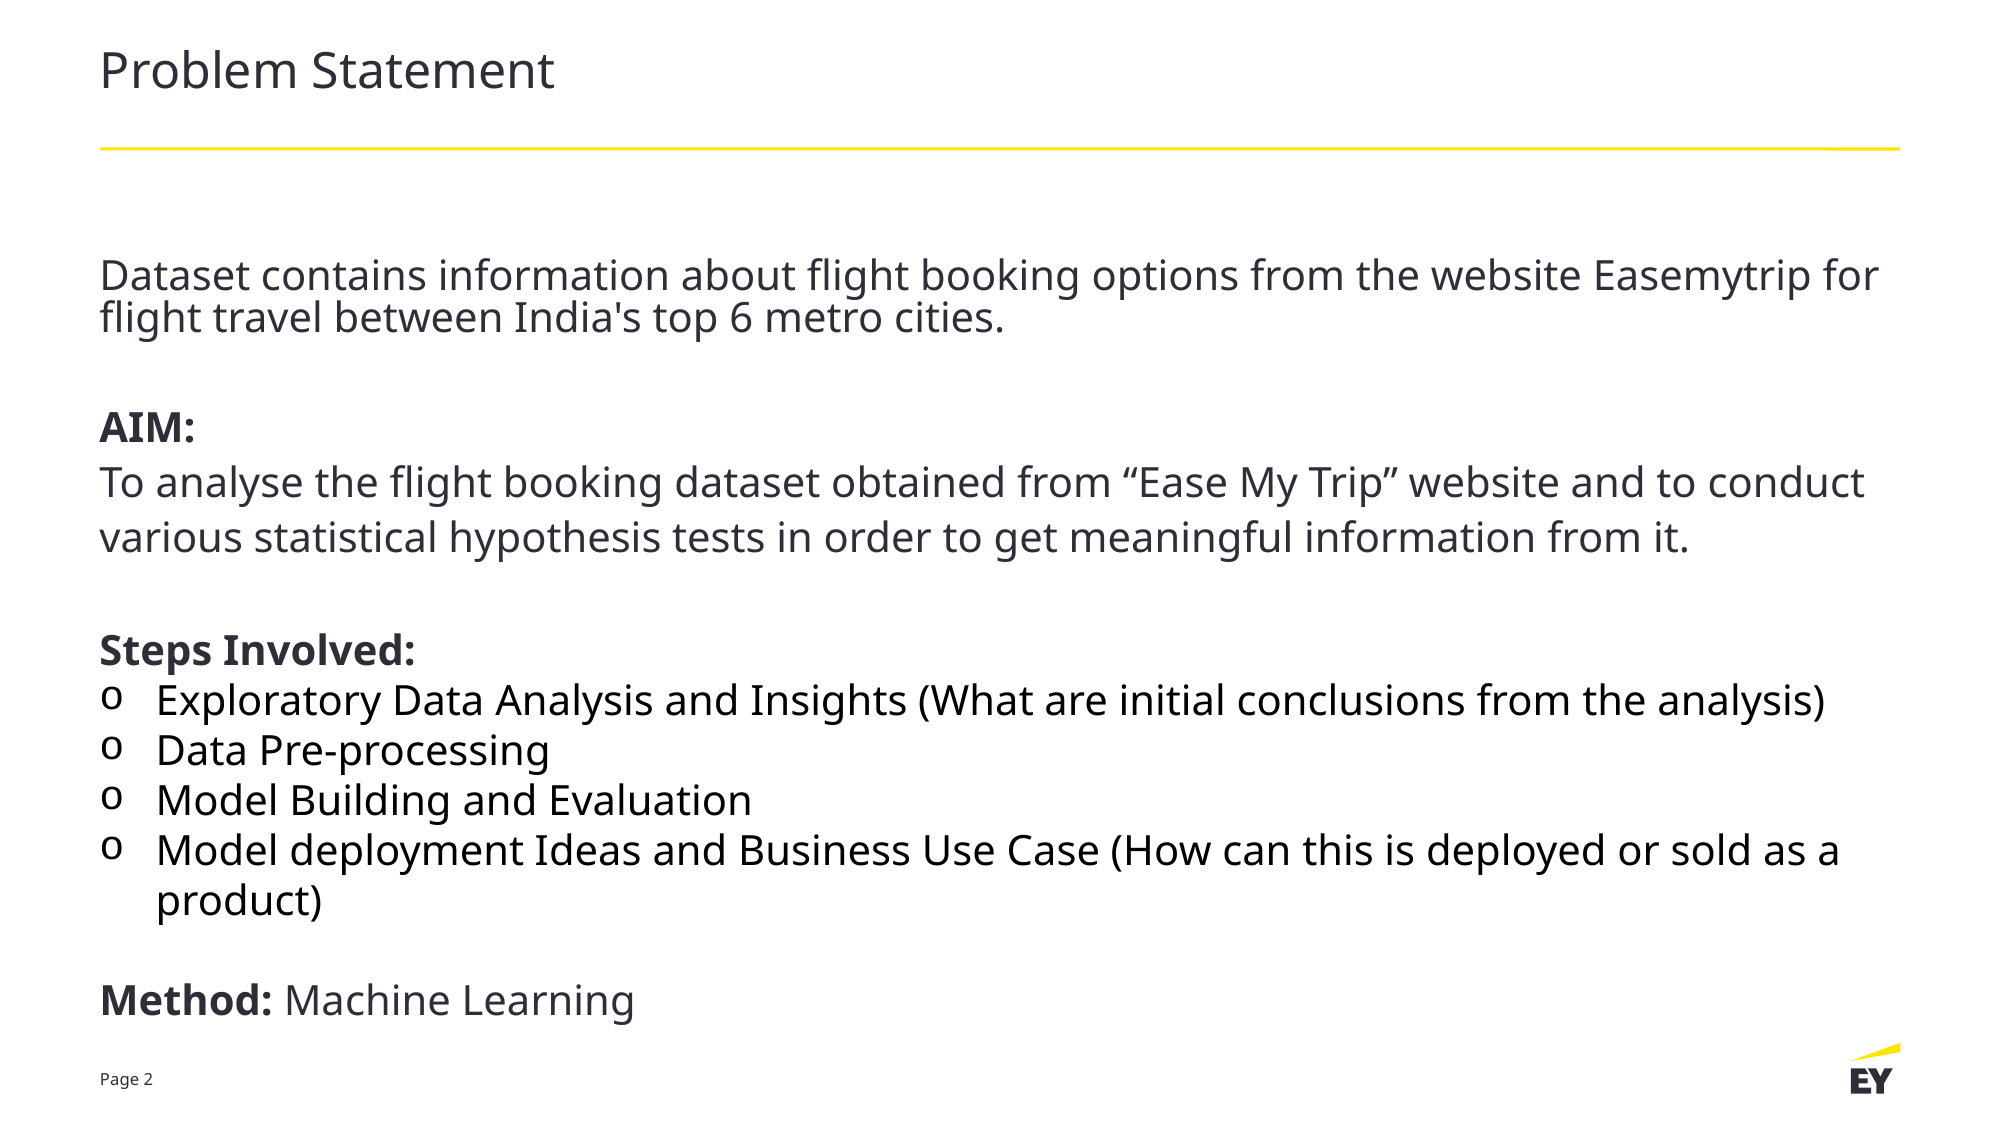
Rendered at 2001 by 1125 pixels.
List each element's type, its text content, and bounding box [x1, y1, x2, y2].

text_box Dataset contains information about flight booking options from the website Easemytrip for flight travel between India's top 6 metro cities. AIM: To analyse the flight booking dataset obtained from “Ease My Trip” website and to conduct various statistical hypothesis tests in order to get meaningful information from it. Steps Involved: Exploratory Data Analysis and Insights (What are initial conclusions from the analysis) Data Pre-processing Model Building and Evaluation Model deployment Ideas and Business Use Case (How can this is deployed or sold as a product) Method: Machine Learning [99, 250, 1900, 1024]
title Problem Statement [99, 48, 1900, 146]
